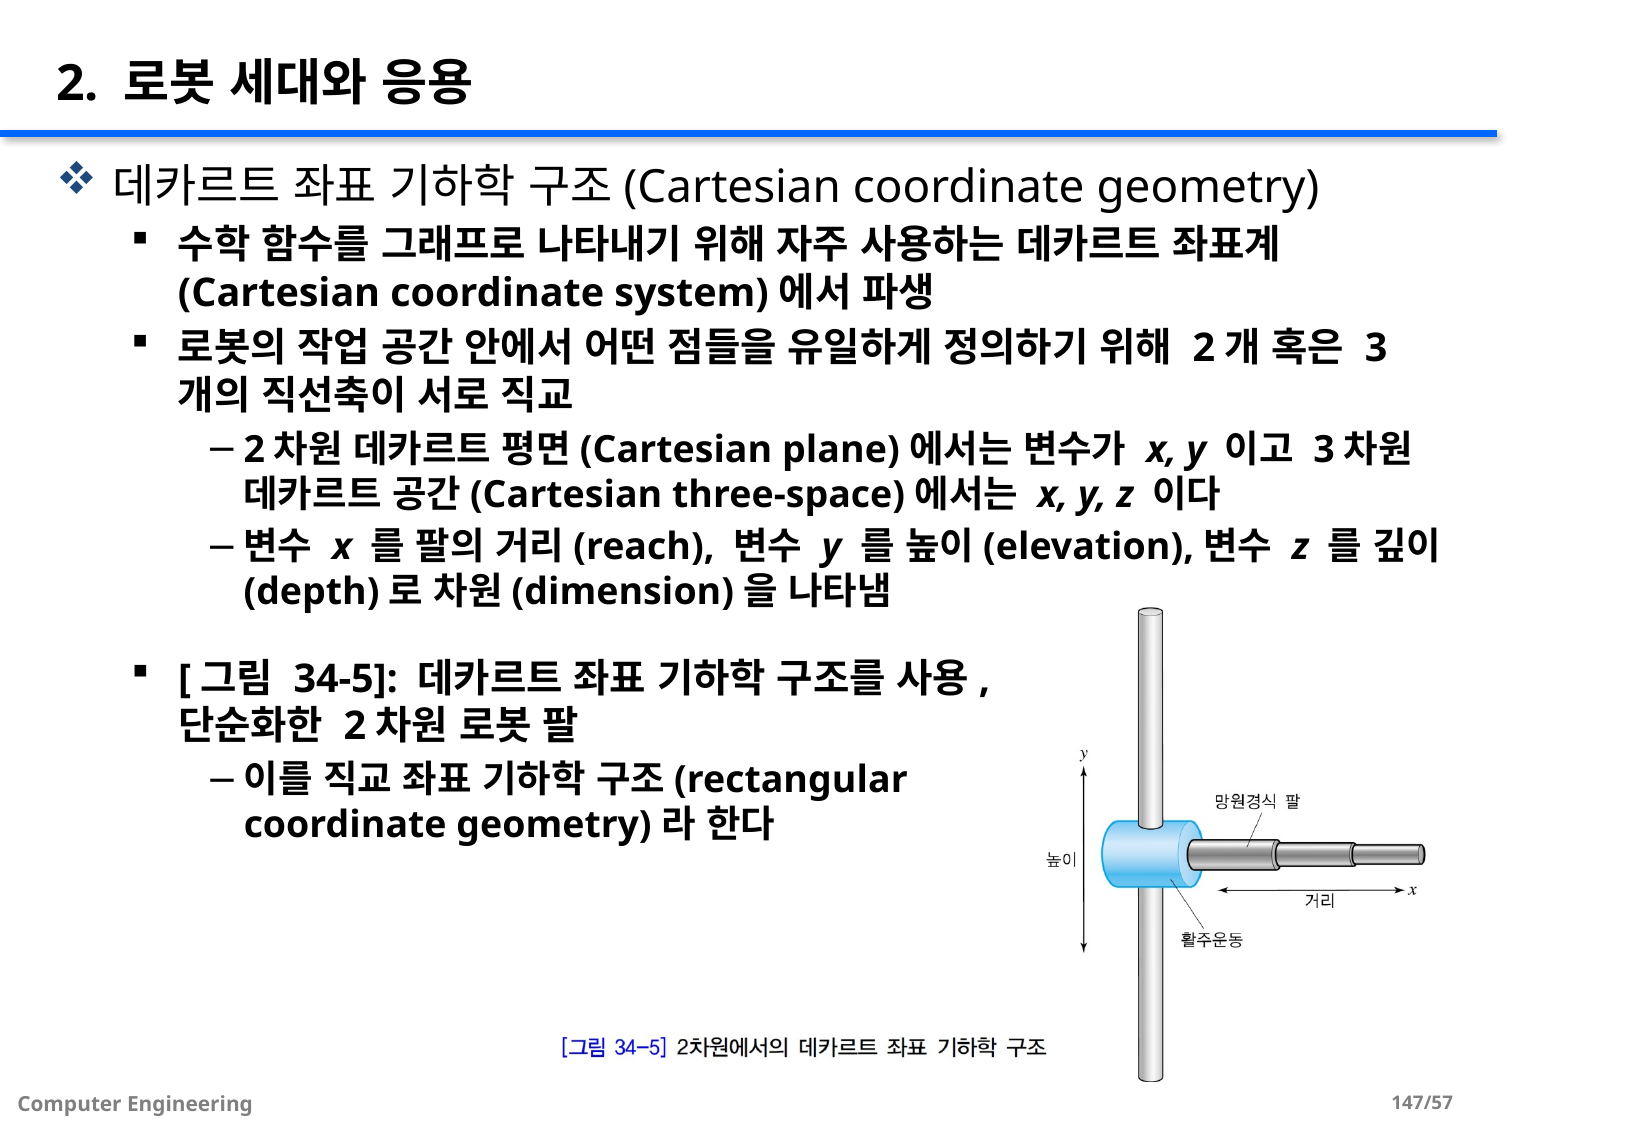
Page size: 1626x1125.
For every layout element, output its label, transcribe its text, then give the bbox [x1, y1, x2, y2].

text_box [그림 34-5]: 데카르트 좌표 기하학 구조를 사용, 단순화한 2차원 로봇 팔 이를 직교 좌표 기하학 구조(rectangular coordinate geometry)라 한다 [41, 645, 1034, 1008]
list 데카르트 좌표 기하학 구조(Cartesian coordinate geometry) 수학 함수를 그래프로 나타내기 위해 자주 사용하는 데카르트 좌표계(Cartesian coordinate system)에서 파생 로봇의 작업 공간 안에서 어떤 점들을 유일하게 정의하기 위해 2개 혹은 3개의 직선축이 서로 직교 2차원 데카르트 평면(Cartesian plane)에서는 변수가 x, y 이고 3차원 데카르트 공간(Cartesian three-space)에서는 x, y, z 이다 변수 x 를 팔의 거리(reach), 변수 y 를 높이(elevation),변수 z 를 깊이(depth)로 차원(dimension)을 나타냄 [41, 149, 1471, 1024]
title 2. 로봇 세대와 응용 [41, 42, 1459, 128]
picture [560, 602, 1431, 1082]
